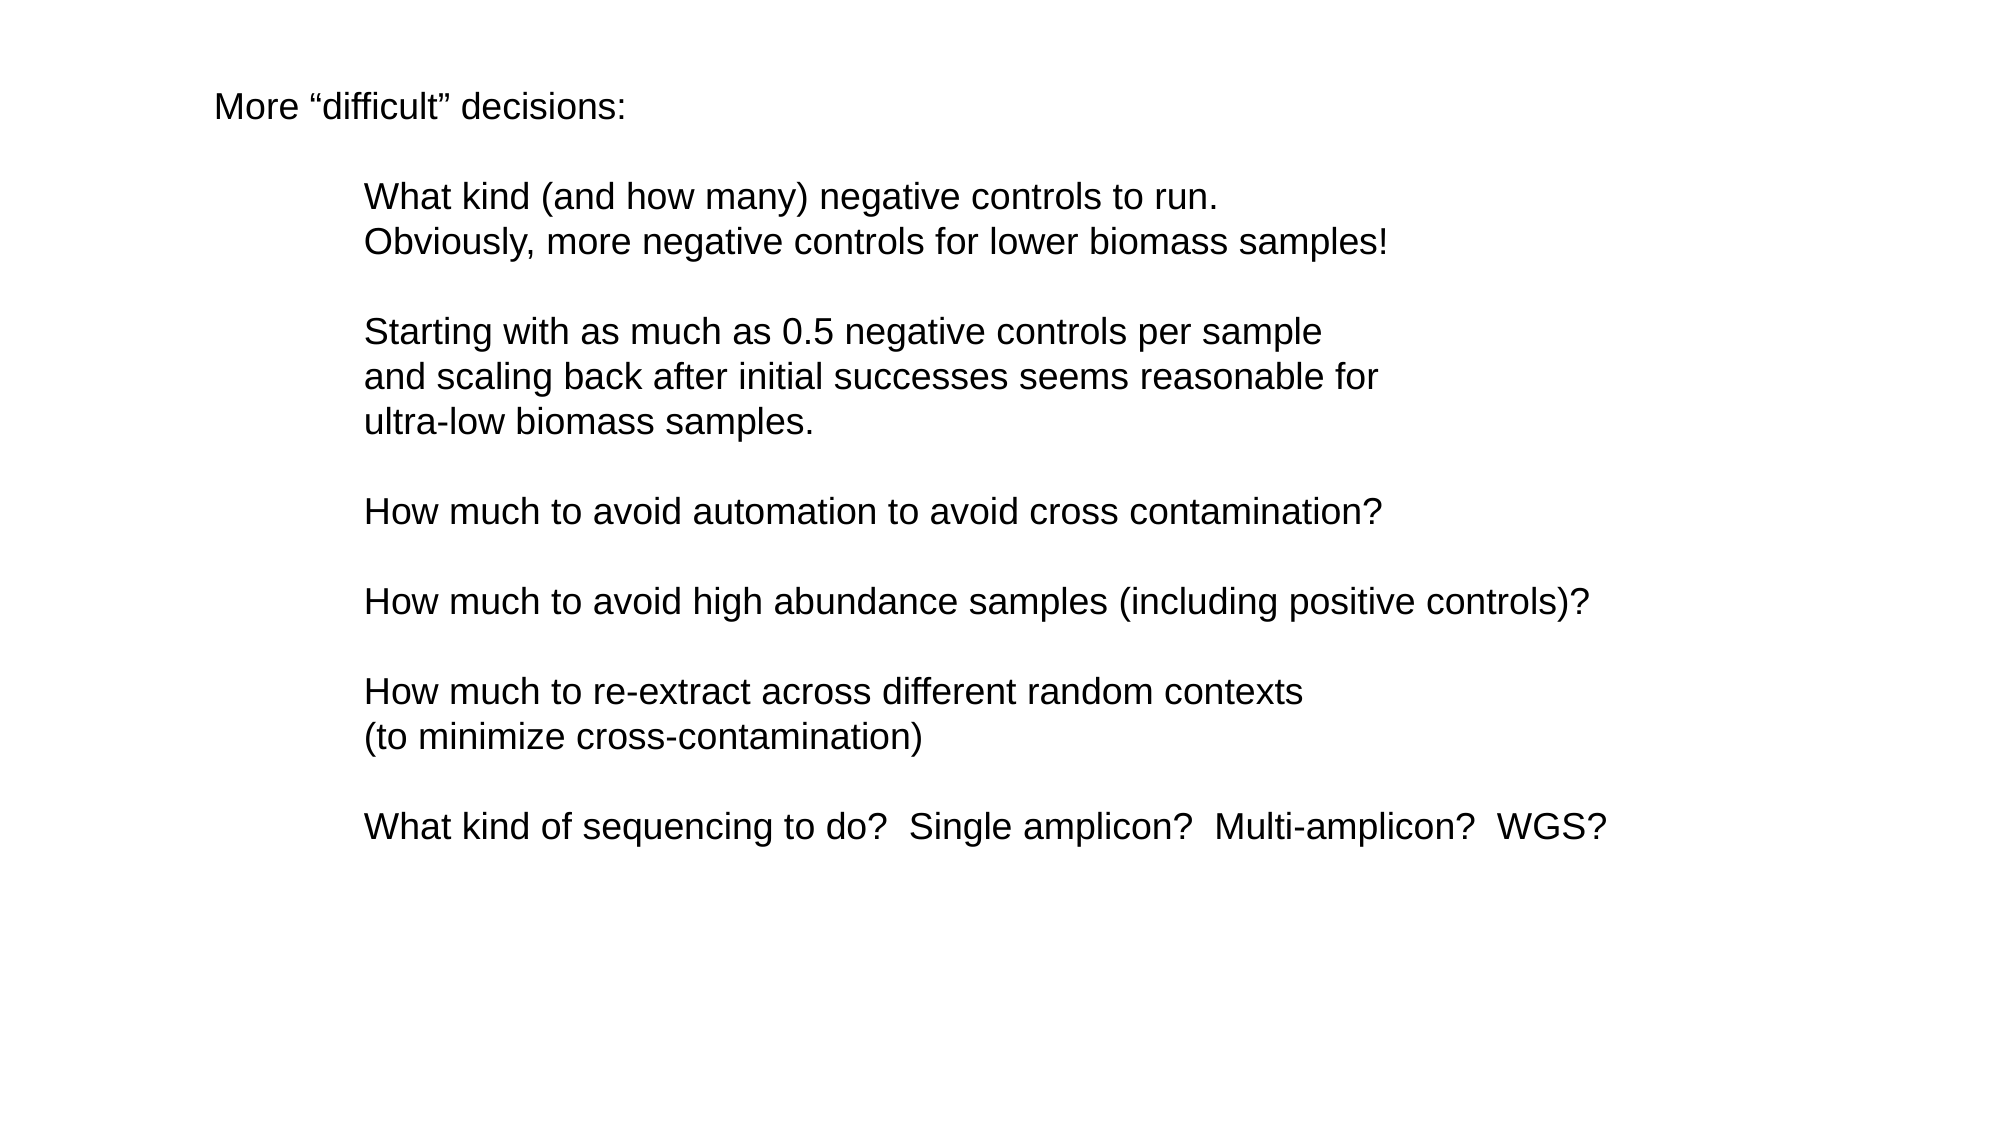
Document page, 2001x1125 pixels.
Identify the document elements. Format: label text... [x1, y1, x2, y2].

text_box More “difficult” decisions: What kind (and how many) negative controls to run. Obviously, more negative controls for lower biomass samples! Starting with as much as 0.5 negative controls per sample and scaling back after initial successes seems reasonable for ultra-low biomass samples. How much to avoid automation to avoid cross contamination? How much to avoid high abundance samples (including positive controls)? How much to re-extract across different random contexts (to minimize cross-contamination) What kind of sequencing to do? Single amplicon? Multi-amplicon? WGS? [199, 74, 1623, 854]
